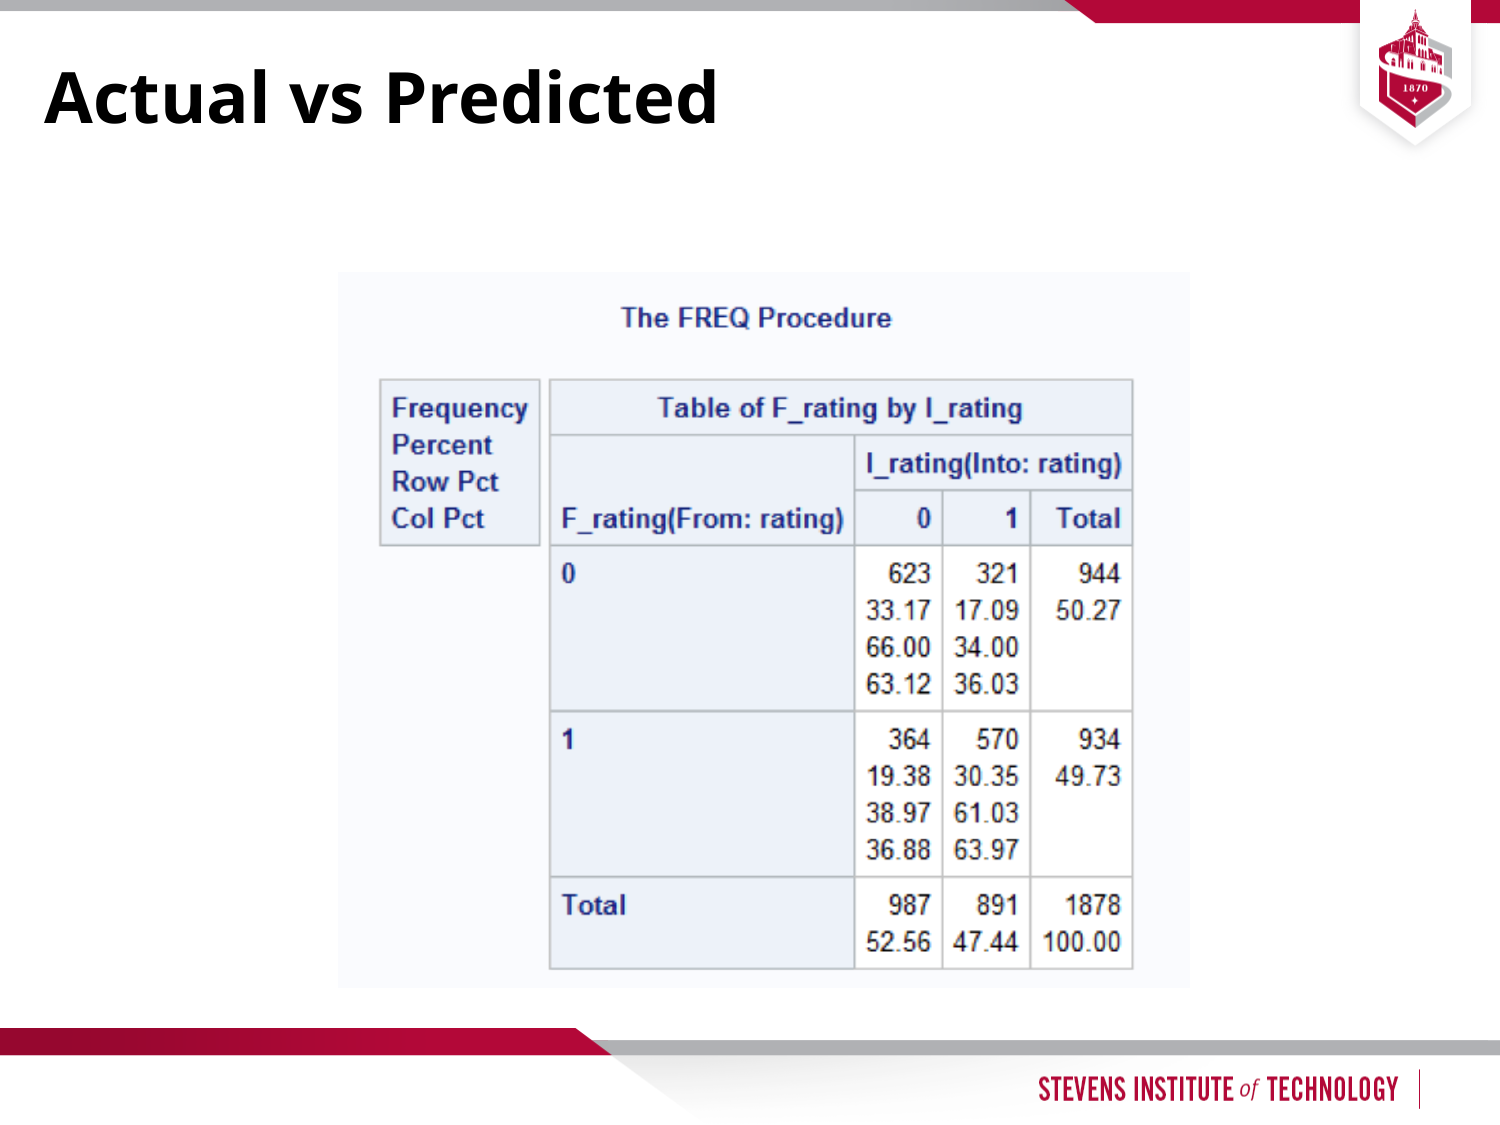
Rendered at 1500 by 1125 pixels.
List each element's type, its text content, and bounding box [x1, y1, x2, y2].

picture [338, 272, 1190, 988]
picture [0, 0, 1500, 160]
picture [0, 1028, 1500, 1125]
title Actual vs Predicted [36, 44, 1338, 234]
